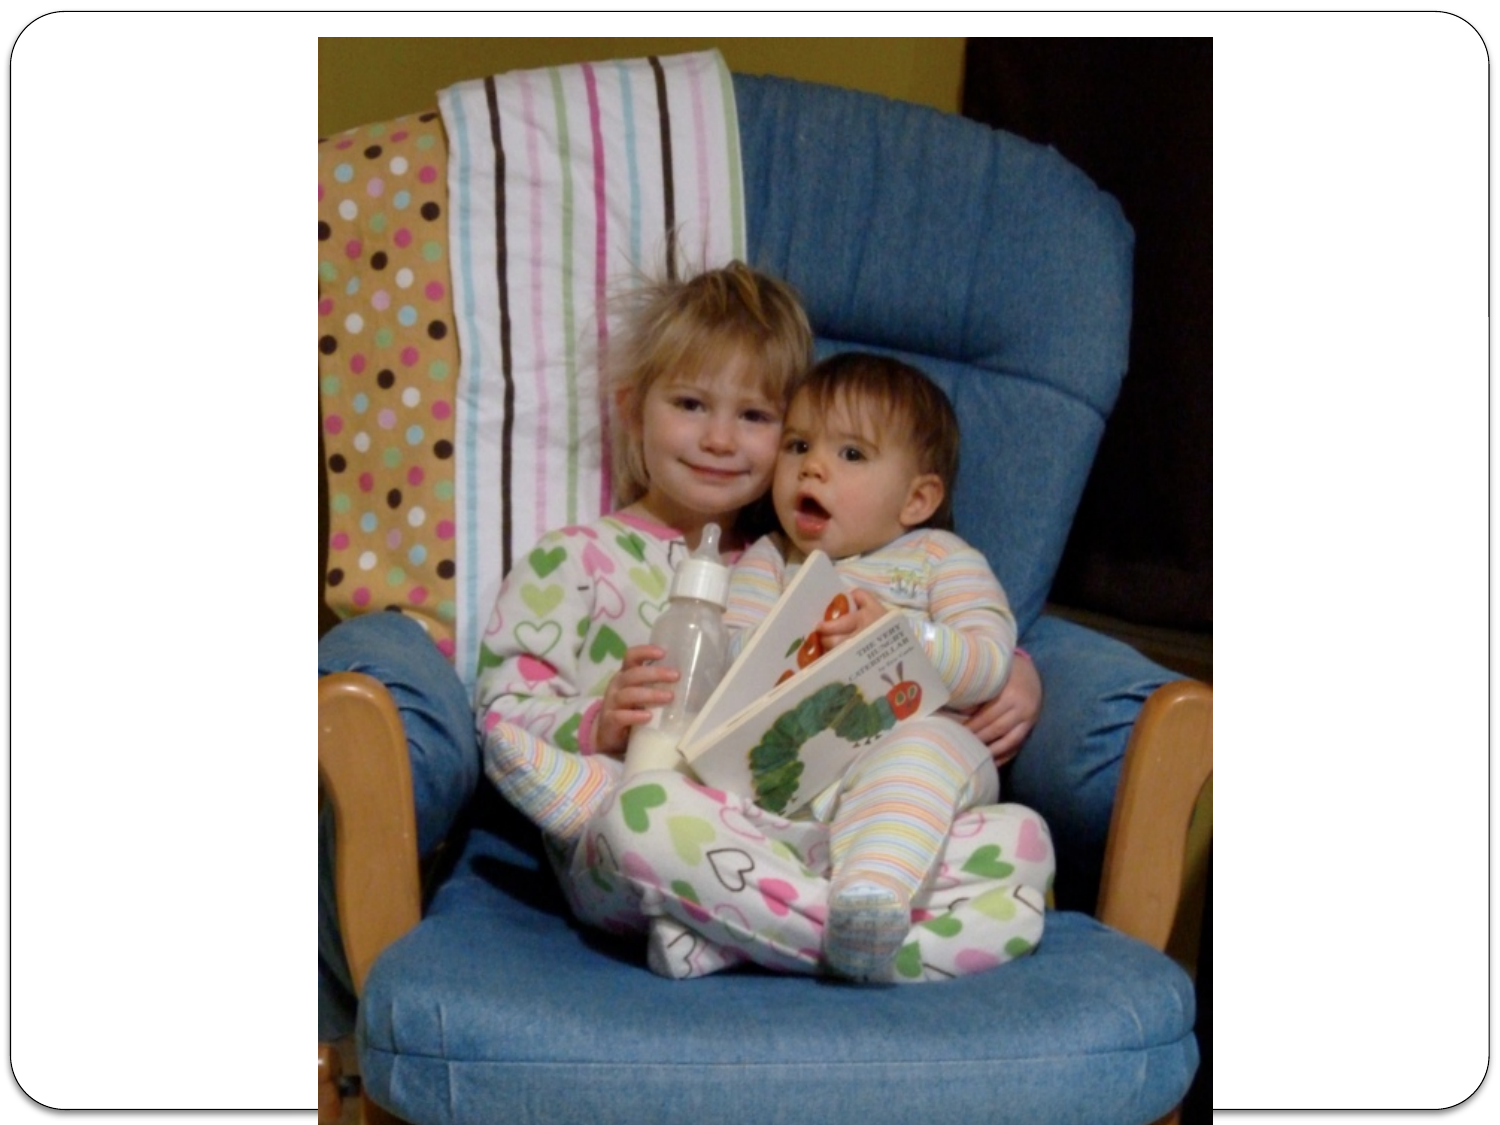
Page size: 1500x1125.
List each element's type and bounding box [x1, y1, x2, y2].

picture [318, 37, 1213, 1125]
